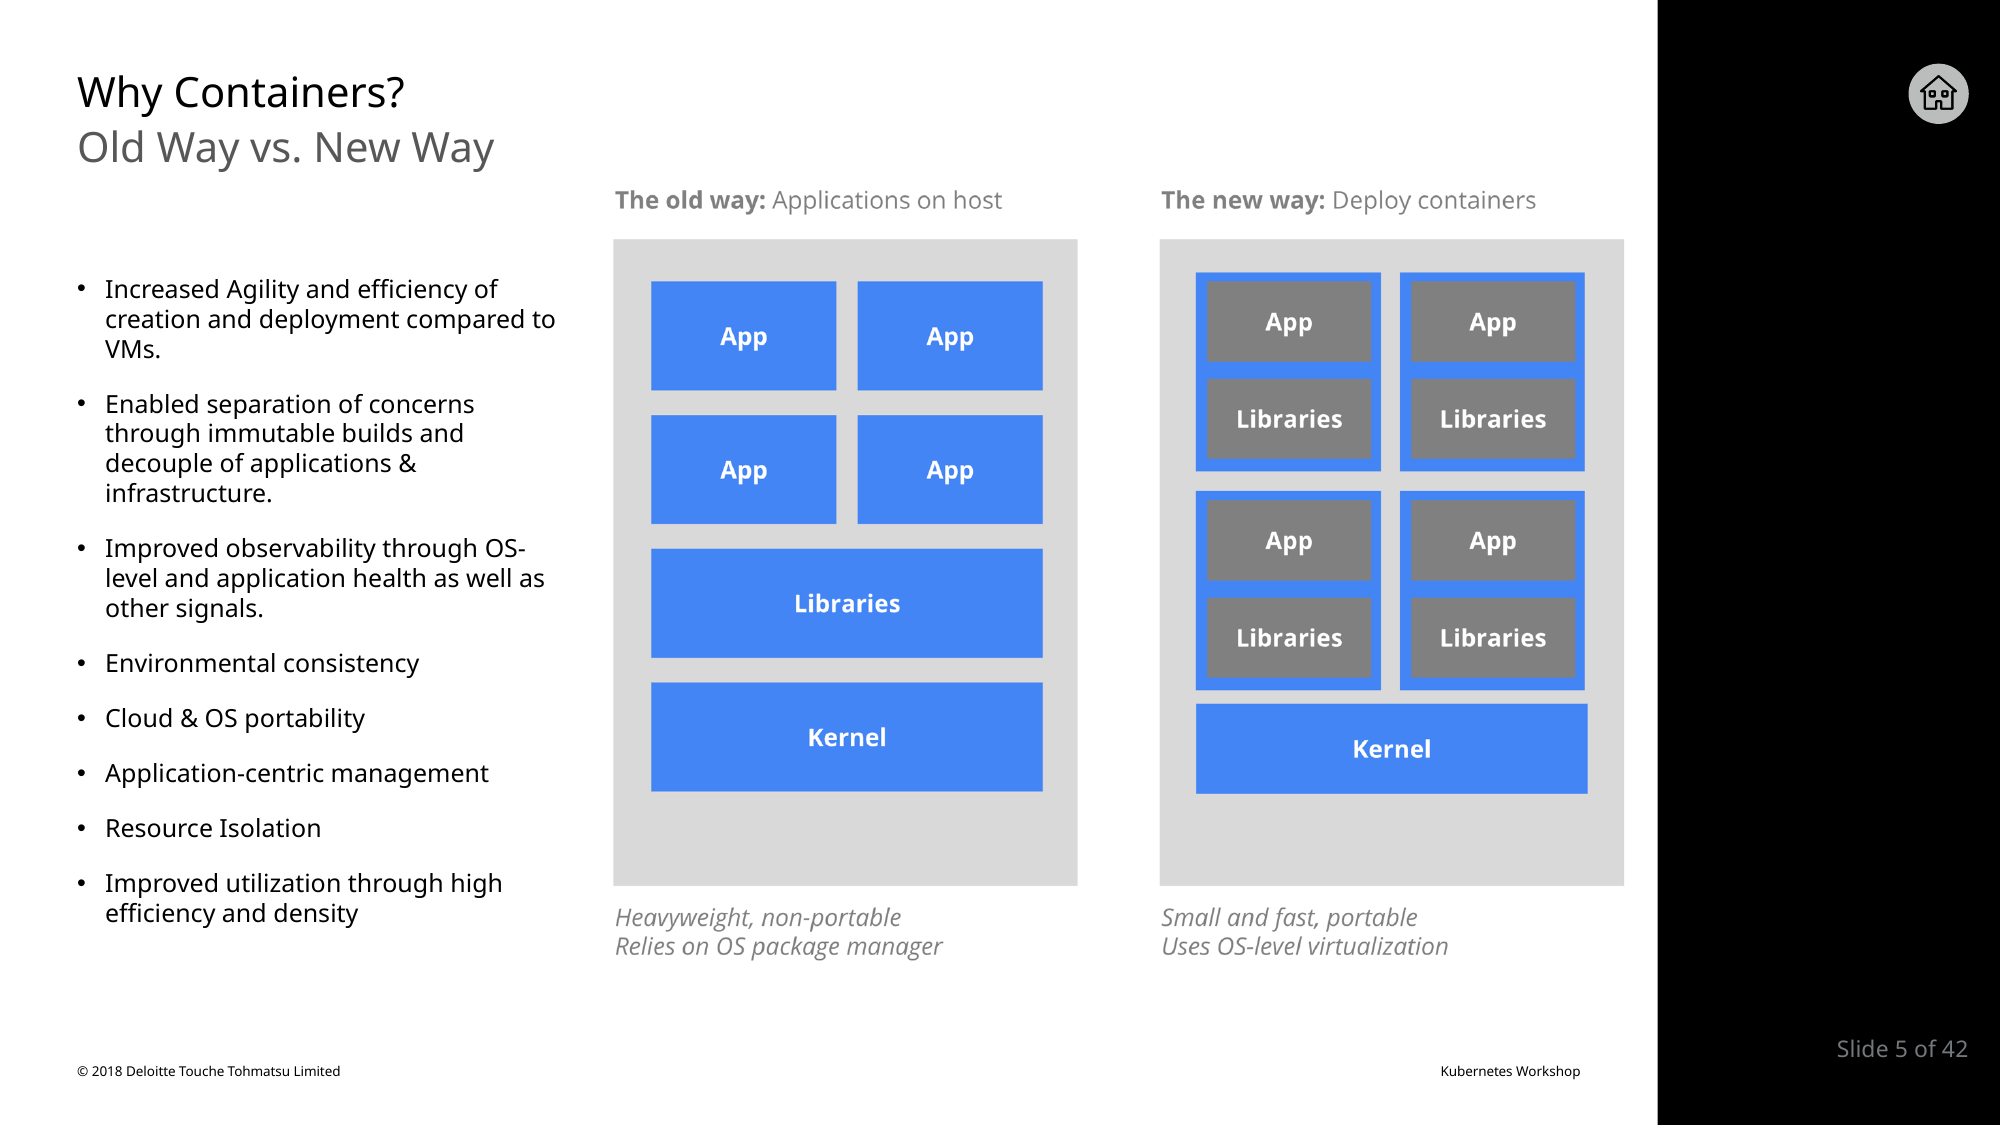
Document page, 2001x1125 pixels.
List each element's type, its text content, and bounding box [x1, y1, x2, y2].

title Why Containers? [77, 66, 1581, 121]
list Increased Agility and efficiency of creation and deployment compared to VMs. Enabled separation of concerns through immutable builds and decouple of applications & infrastructure. Improved observability through OS-level and application health as well as other signals. Environmental consistency Cloud & OS portability Application-centric management Resource Isolation Improved utilization through high efficiency and density [77, 273, 559, 1034]
picture [605, 182, 1631, 965]
list Old Way vs. New Way [77, 121, 1581, 245]
